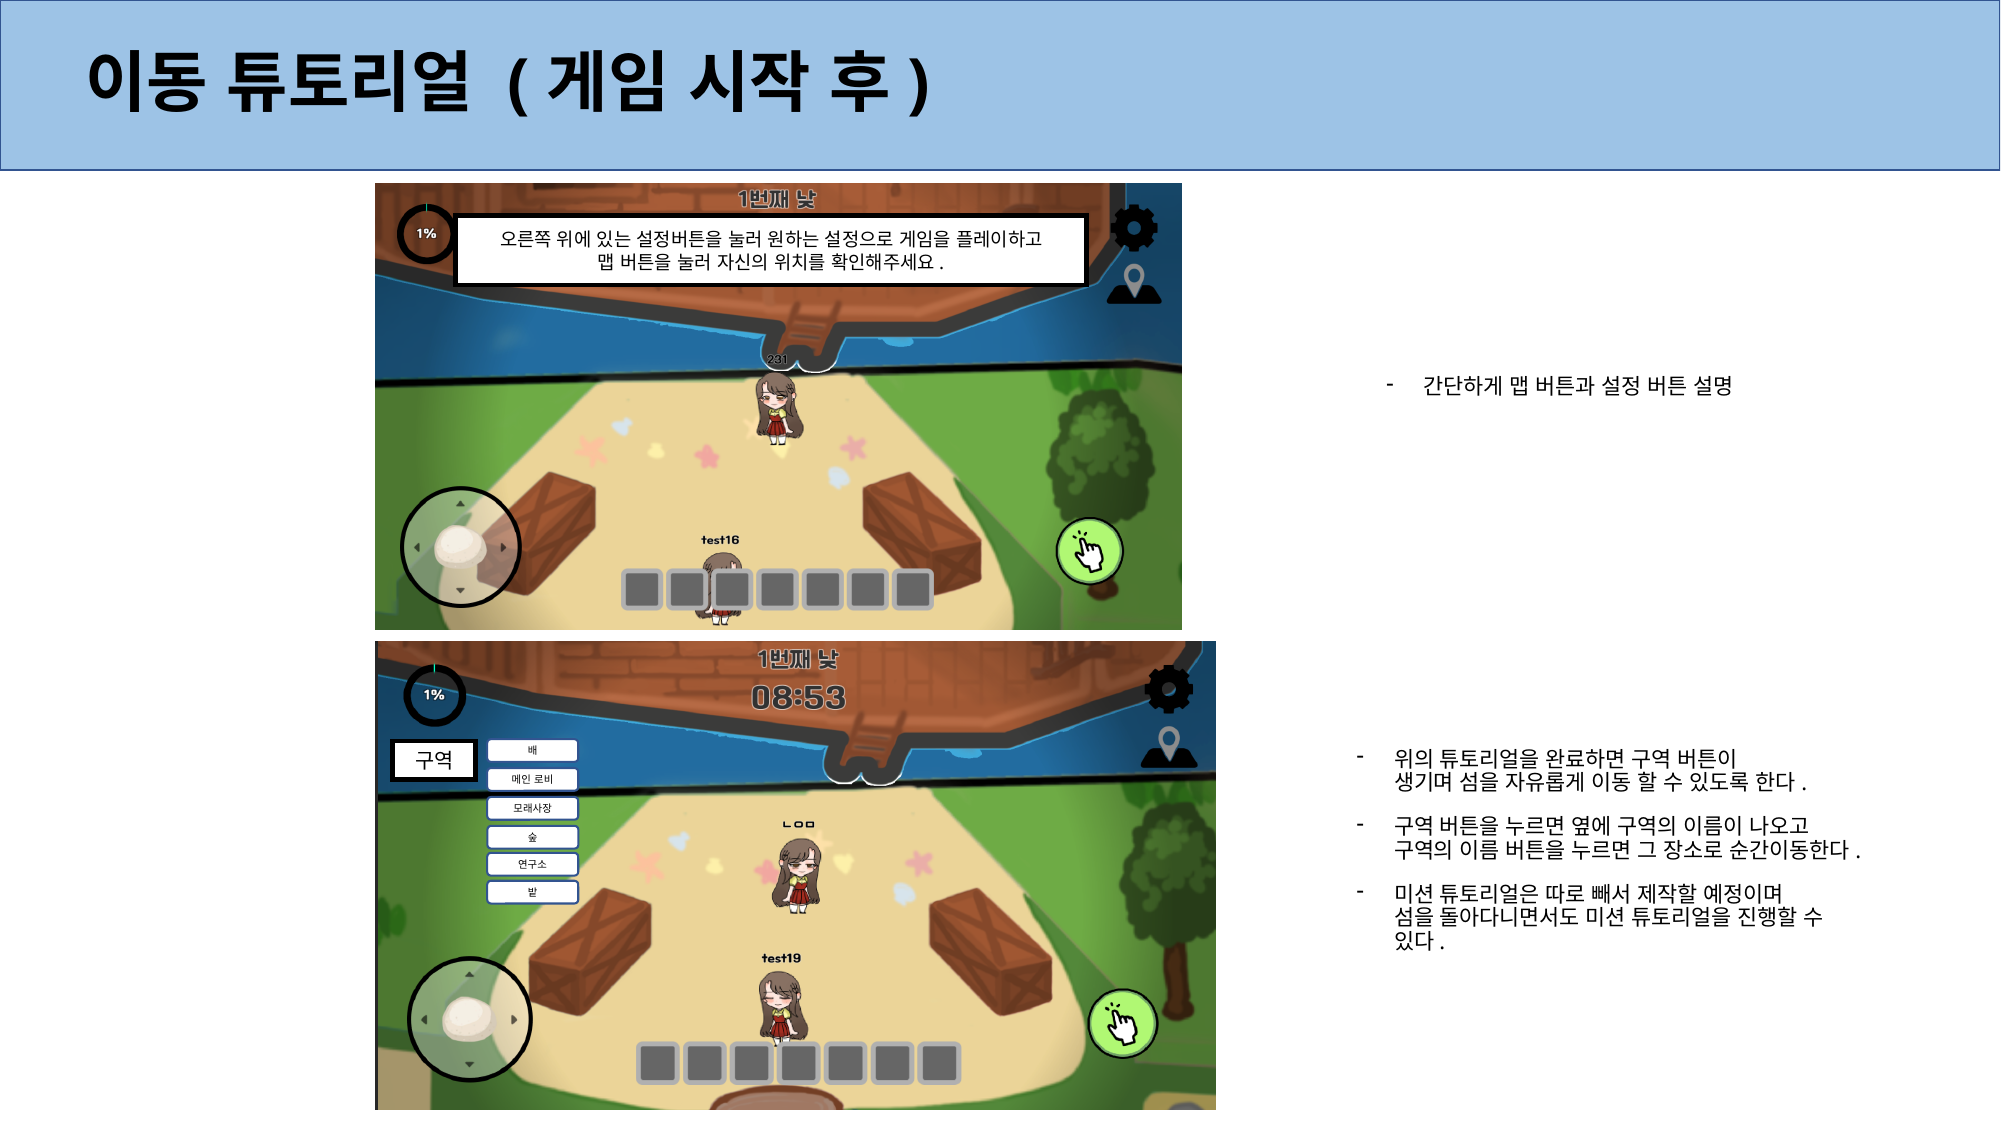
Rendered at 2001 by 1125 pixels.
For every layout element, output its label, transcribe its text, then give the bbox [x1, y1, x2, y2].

title 이동 튜토리얼 (게임 시작 후) [70, 27, 1796, 143]
picture [375, 183, 1182, 630]
list 위의 튜토리얼을 완료하면 구역 버튼이 생기며 섬을 자유롭게 이동 할 수 있도록 한다. 구역 버튼을 누르면 옆에 구역의 이름이 나오고 구역의 이름 버튼을 누르면 그 장소로 순간이동한다. 미션 튜토리얼은 따로 빼서 제작할 예정이며 섬을 돌아다니면서도 미션 튜토리얼을 진행할 수 있다. [1341, 740, 1873, 1017]
text_box 간단하게 맵 버튼과 설정 버튼 설명 [1371, 368, 1903, 418]
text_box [375, 641, 1216, 1111]
